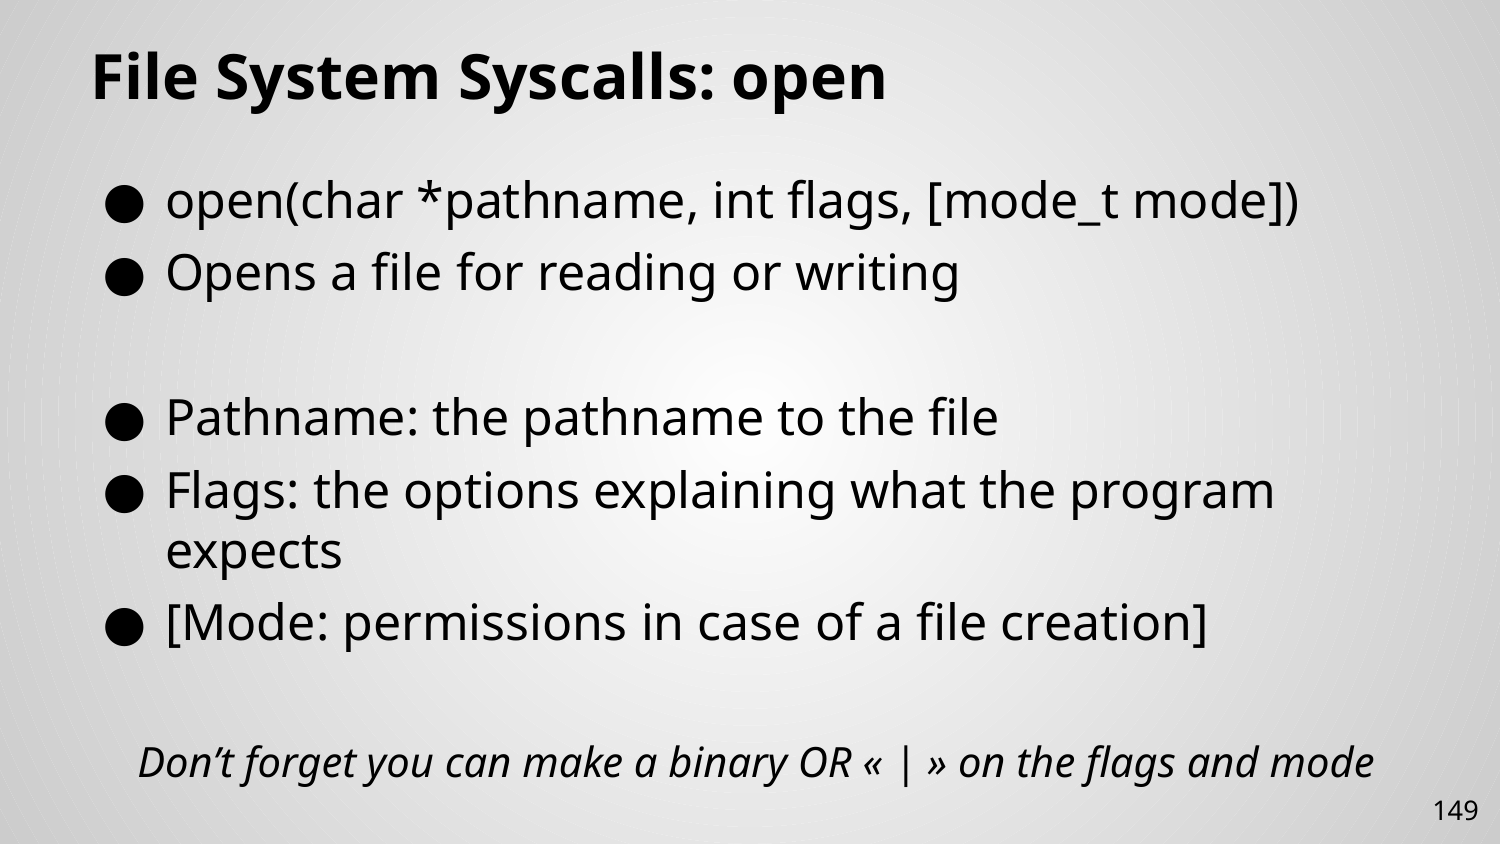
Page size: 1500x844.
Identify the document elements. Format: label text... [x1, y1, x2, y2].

list open(char *pathname, int flags, [mode_t mode]) Opens a file for reading or writing Pathname: the pathname to the file Flags: the options explaining what the program expects [Mode: permissions in case of a file creation] Don’t forget you can make a binary OR « | » on the flags and mode [75, 145, 1425, 808]
title File System Syscalls: open [75, 33, 1425, 128]
slide_number 149 [1403, 779, 1494, 844]
